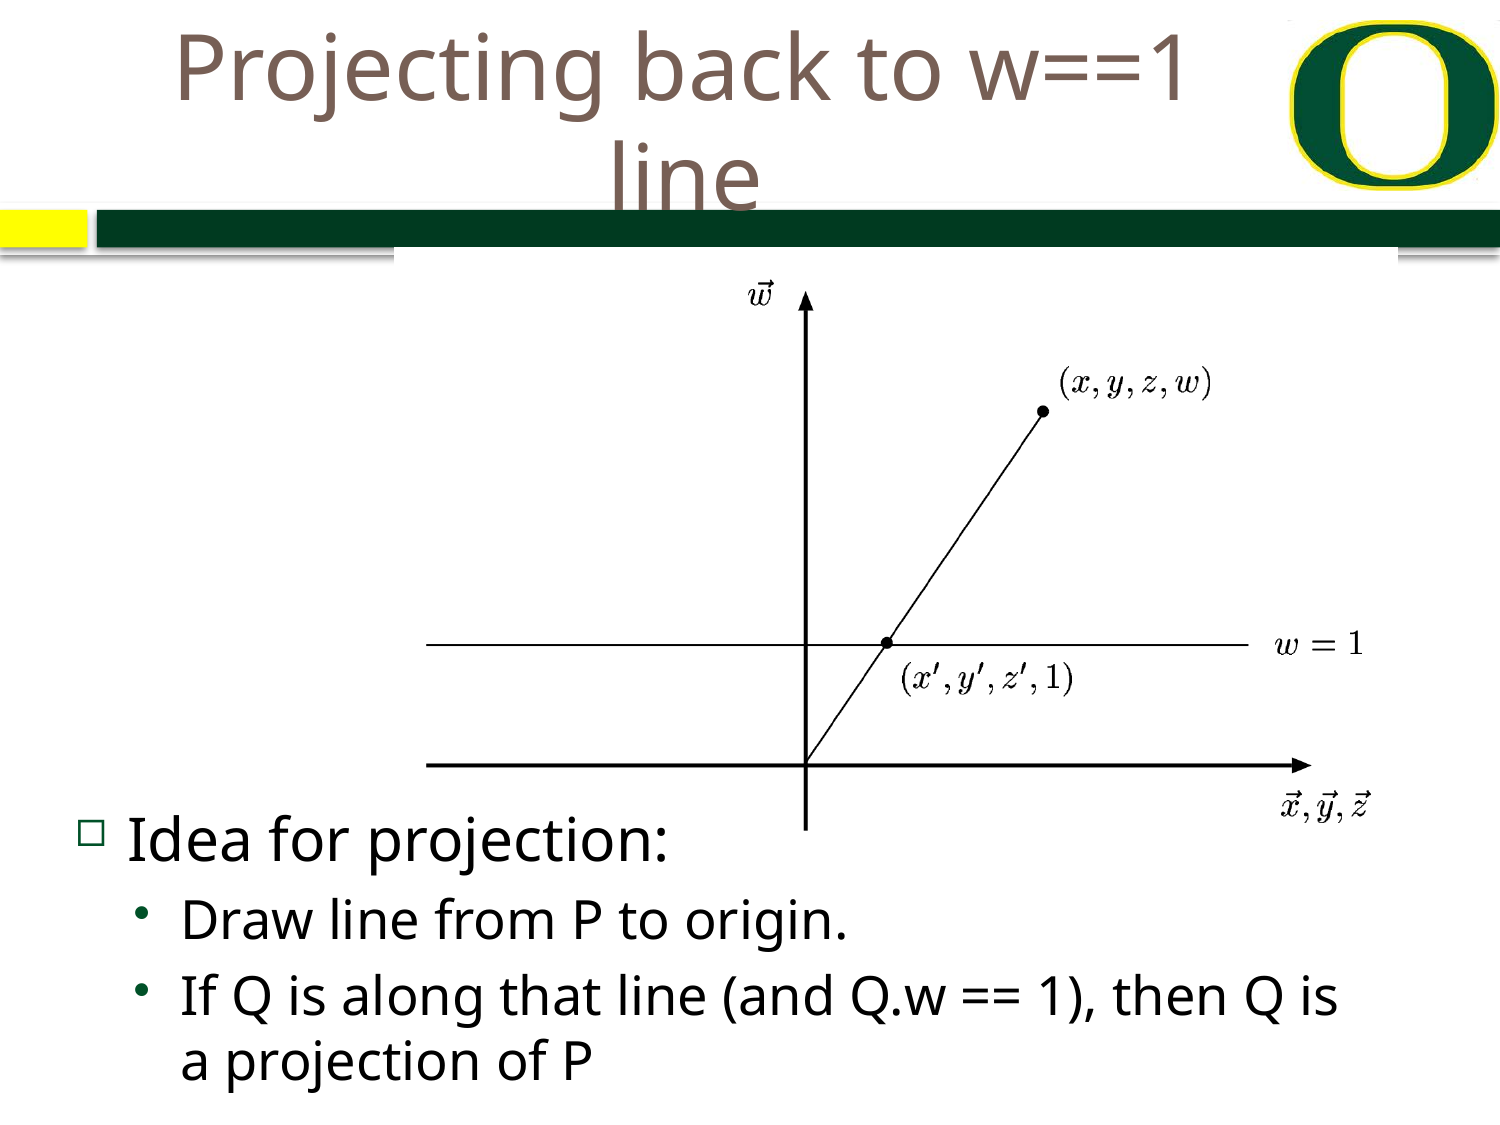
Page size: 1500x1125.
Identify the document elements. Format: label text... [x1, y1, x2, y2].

title Projecting back to w==1 line [100, 37, 1271, 200]
picture [1287, 20, 1500, 191]
list Idea for projection: Draw line from P to origin. If Q is along that line (and Q.w == 1), then Q is a projection of P [60, 706, 1398, 1027]
picture [393, 246, 1398, 872]
